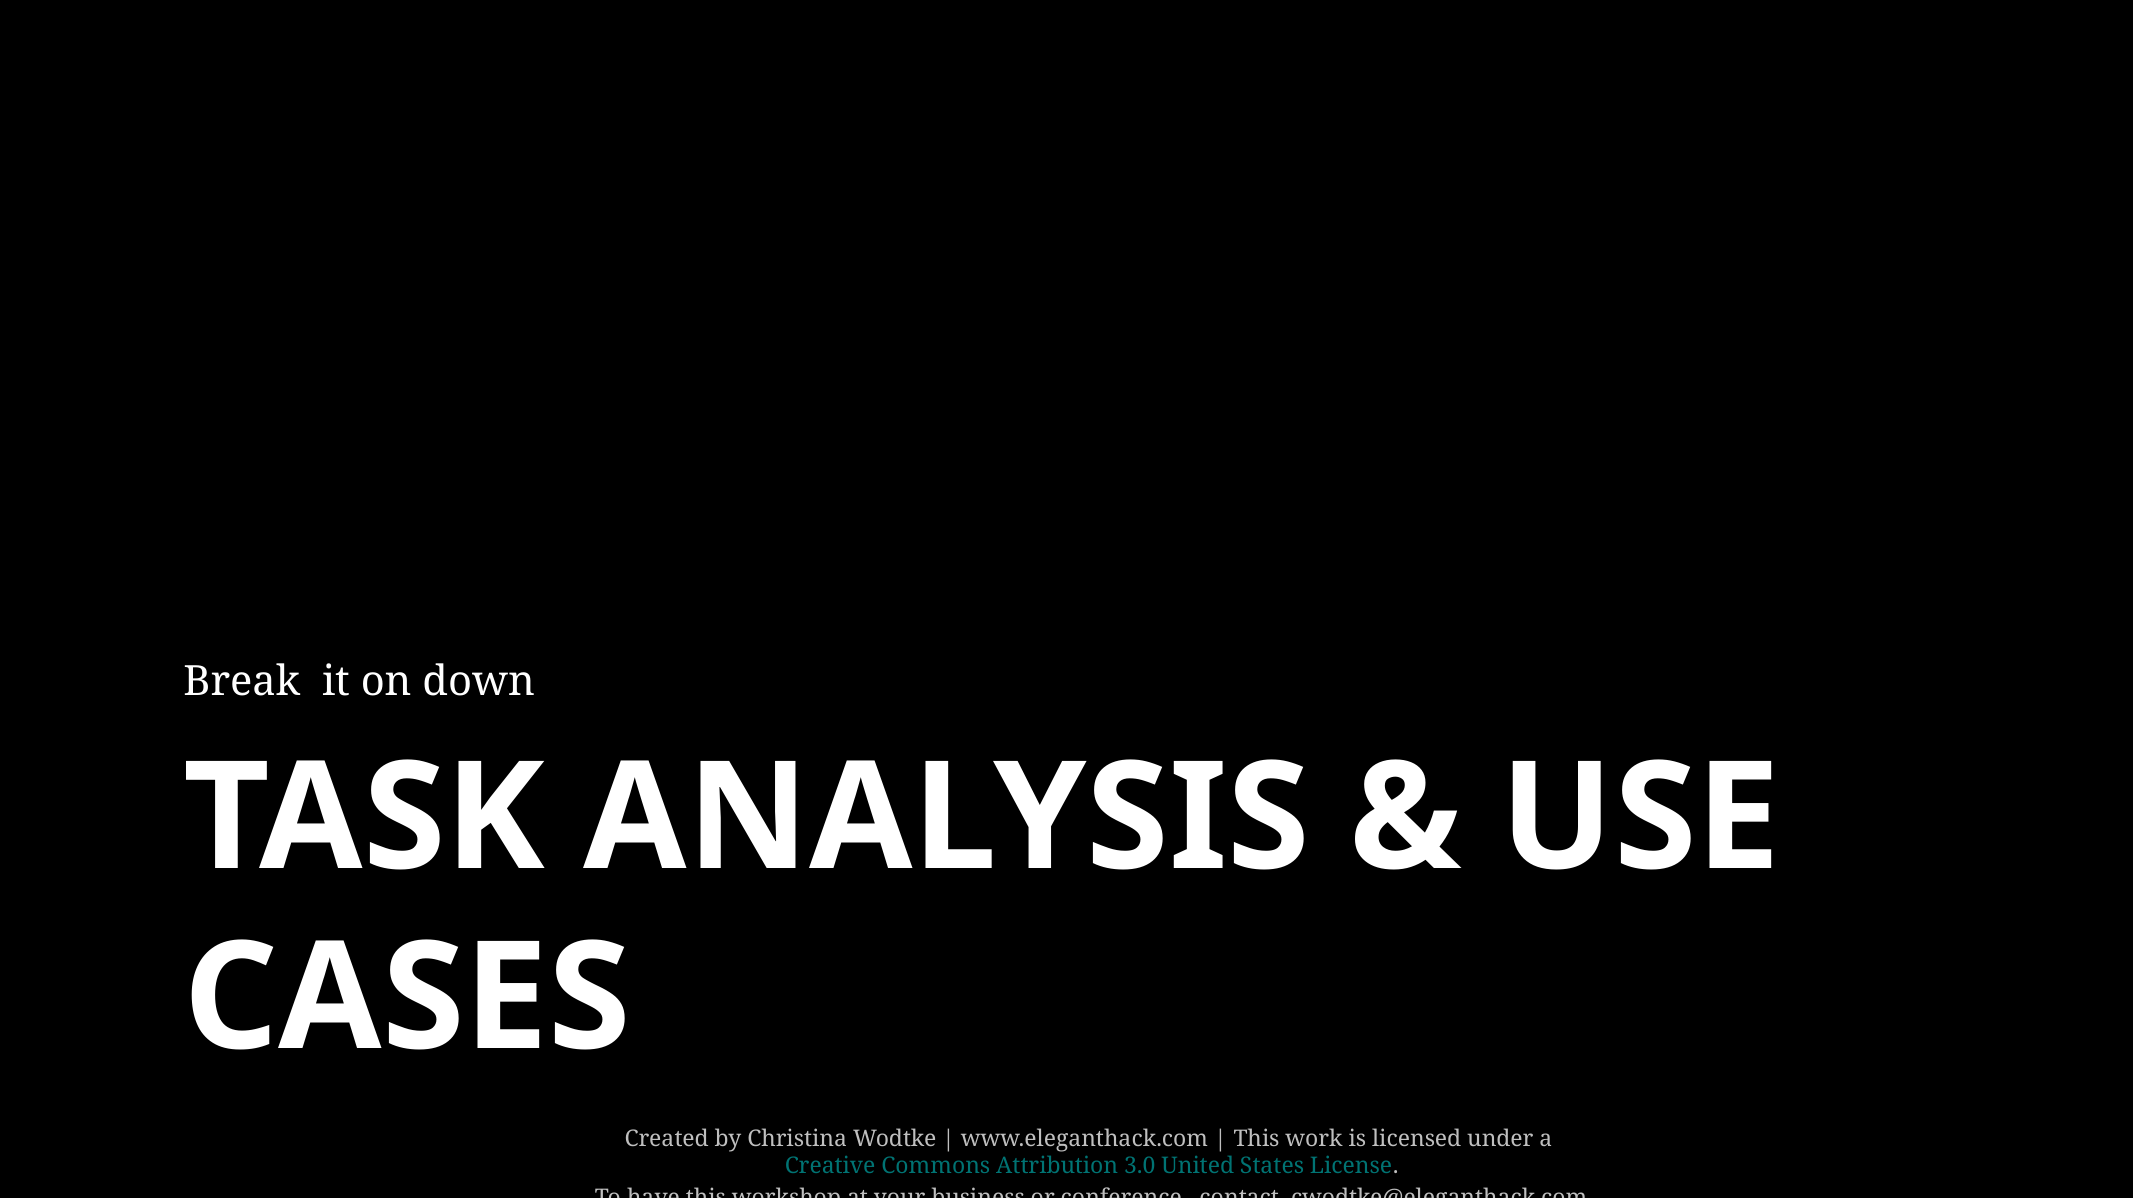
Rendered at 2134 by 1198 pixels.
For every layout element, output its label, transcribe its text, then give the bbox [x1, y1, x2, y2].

title Task Analysis & Use Cases [168, 711, 1982, 949]
list Break it on down [168, 448, 1982, 711]
